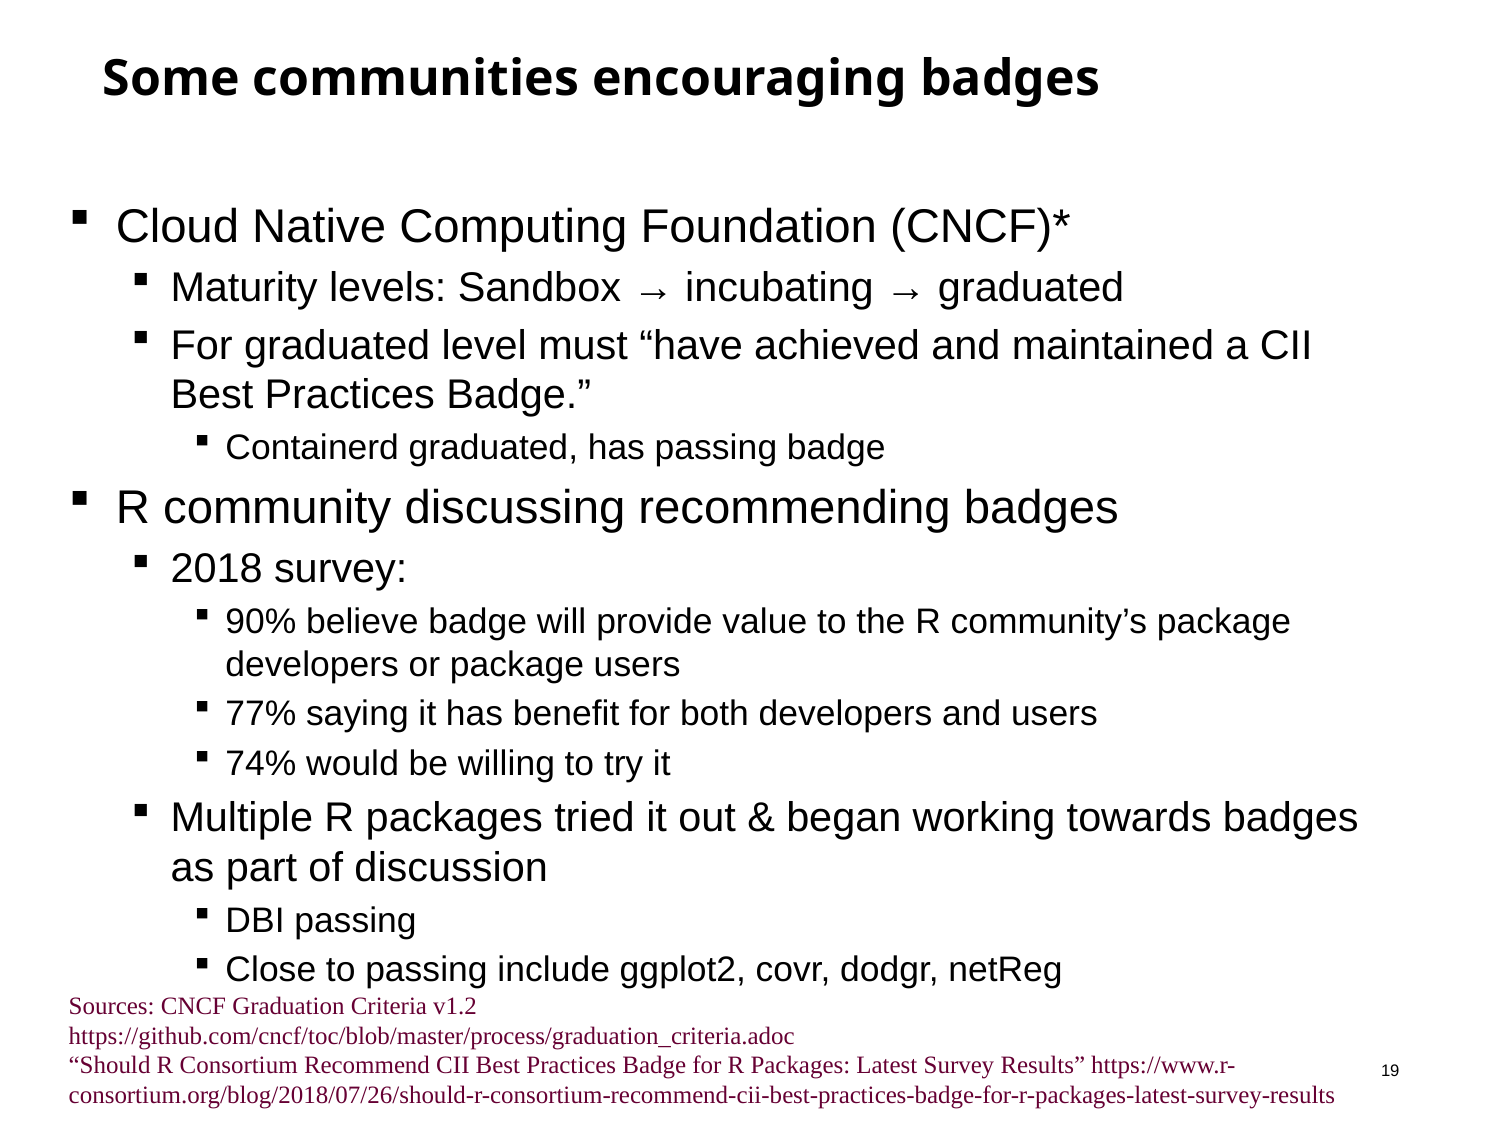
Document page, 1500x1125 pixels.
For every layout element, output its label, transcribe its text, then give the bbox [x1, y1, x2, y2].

title Some communities encouraging badges [87, 37, 1376, 113]
list Cloud Native Computing Foundation (CNCF)* Maturity levels: Sandbox → incubating → graduated For graduated level must “have achieved and maintained a CII Best Practices Badge.” Containerd graduated, has passing badge R community discussing recommending badges 2018 survey: 90% believe badge will provide value to the R community’s package developers or package users 77% saying it has benefit for both developers and users 74% would be willing to try it Multiple R packages tried it out & began working towards badges as part of discussion DBI passing Close to passing include ggplot2, covr, dodgr, netReg [53, 187, 1401, 1012]
slide_number 18 [1375, 1012, 1415, 1088]
text_box Sources: CNCF Graduation Criteria v1.2 https://github.com/cncf/toc/blob/master/process/graduation_criteria.adoc “Should R Consortium Recommend CII Best Practices Badge for R Packages: Latest Survey Results” https://www.r-consortium.org/blog/2018/07/26/should-r-consortium-recommend-cii-best-practices-badge-for-r-packages-latest-survey-results [53, 981, 1375, 1117]
